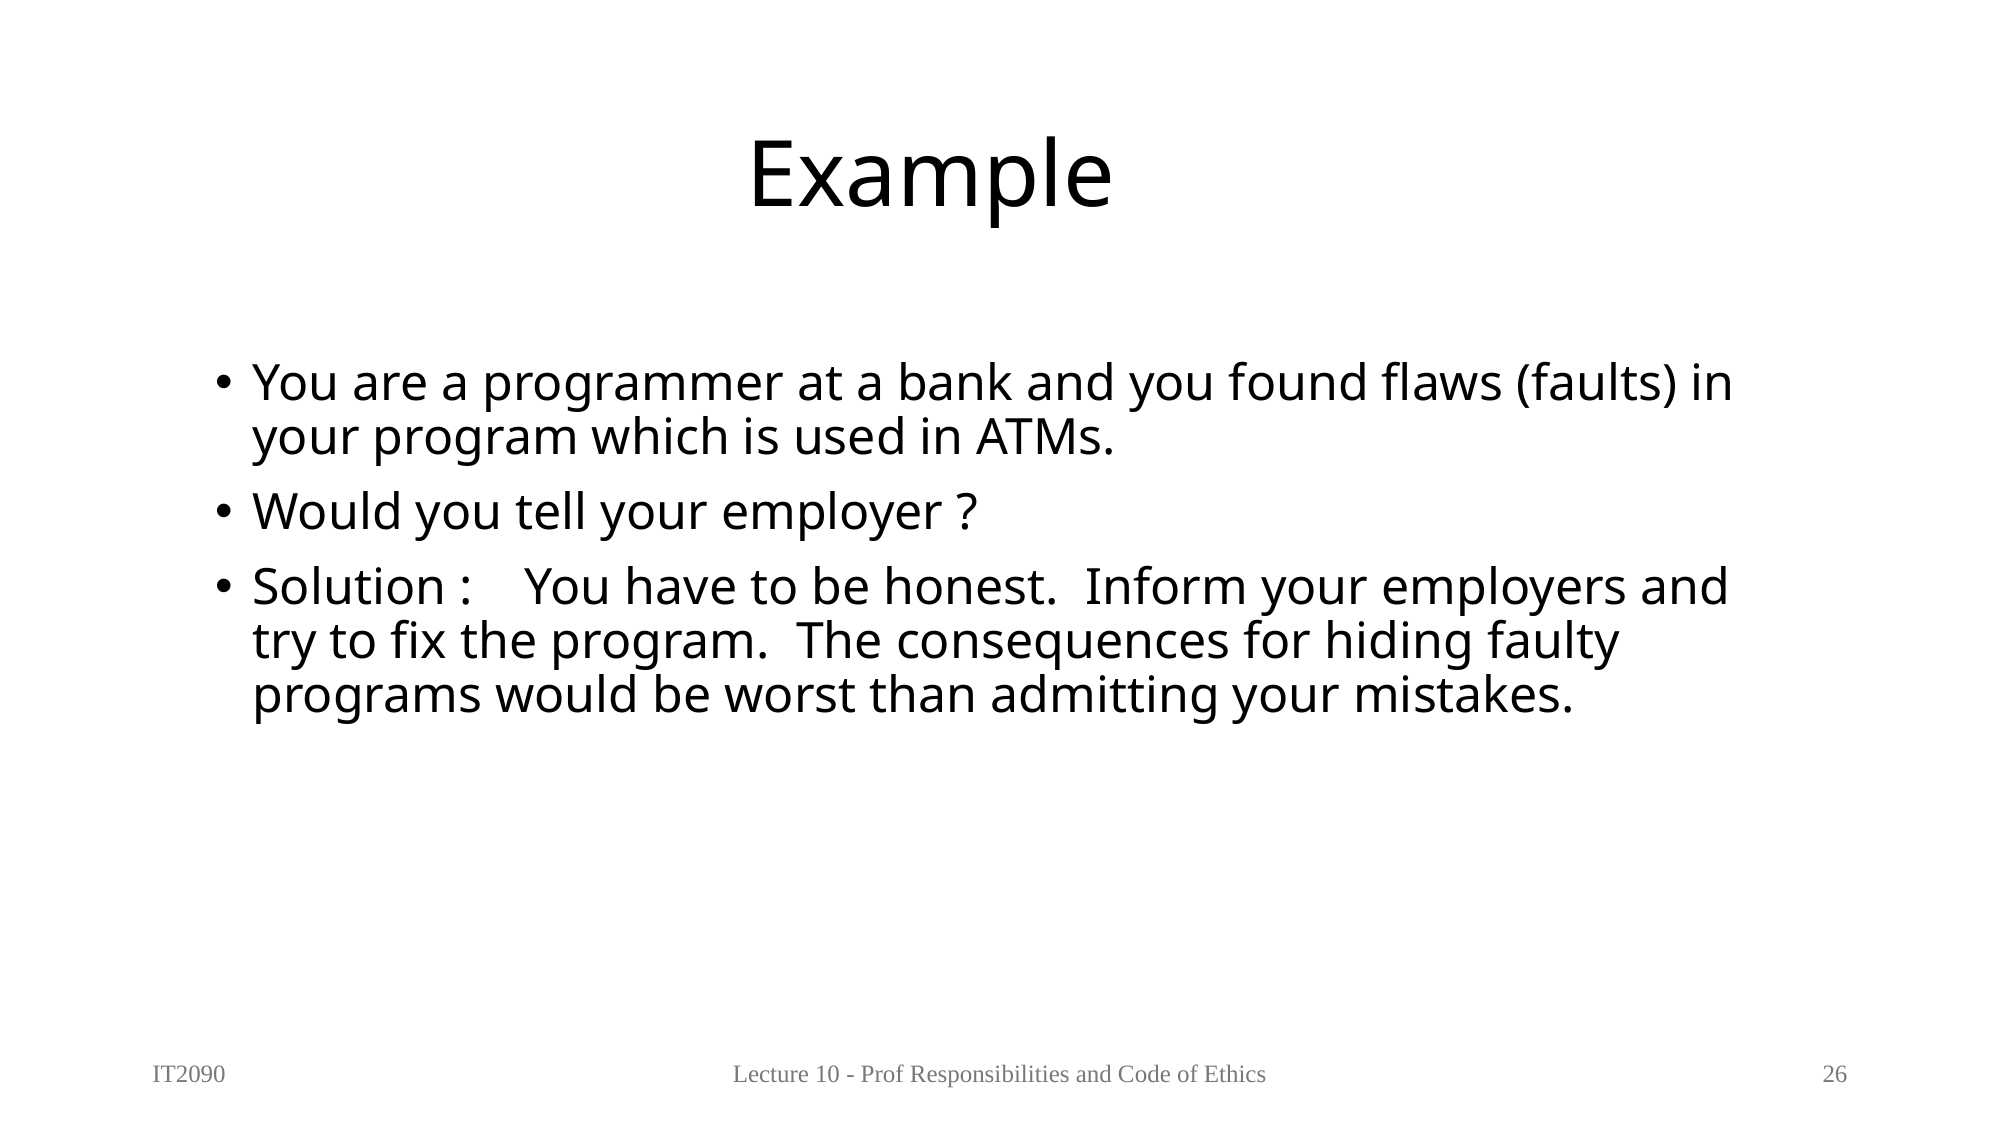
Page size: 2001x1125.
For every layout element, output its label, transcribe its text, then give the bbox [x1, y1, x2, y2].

slide_number 26 [1412, 1042, 1863, 1103]
footer Lecture 10 - Prof Responsibilities and Code of Ethics [662, 1042, 1338, 1103]
list You are a programmer at a bank and you found flaws (faults) in your program which is used in ATMs. Would you tell your employer ? Solution : You have to be honest. Inform your employers and try to fix the program. The consequences for hiding faulty programs would be worst than admitting your mistakes. [200, 350, 1813, 970]
title Example [731, 71, 1813, 282]
slide_number IT2090 [137, 1042, 588, 1103]
